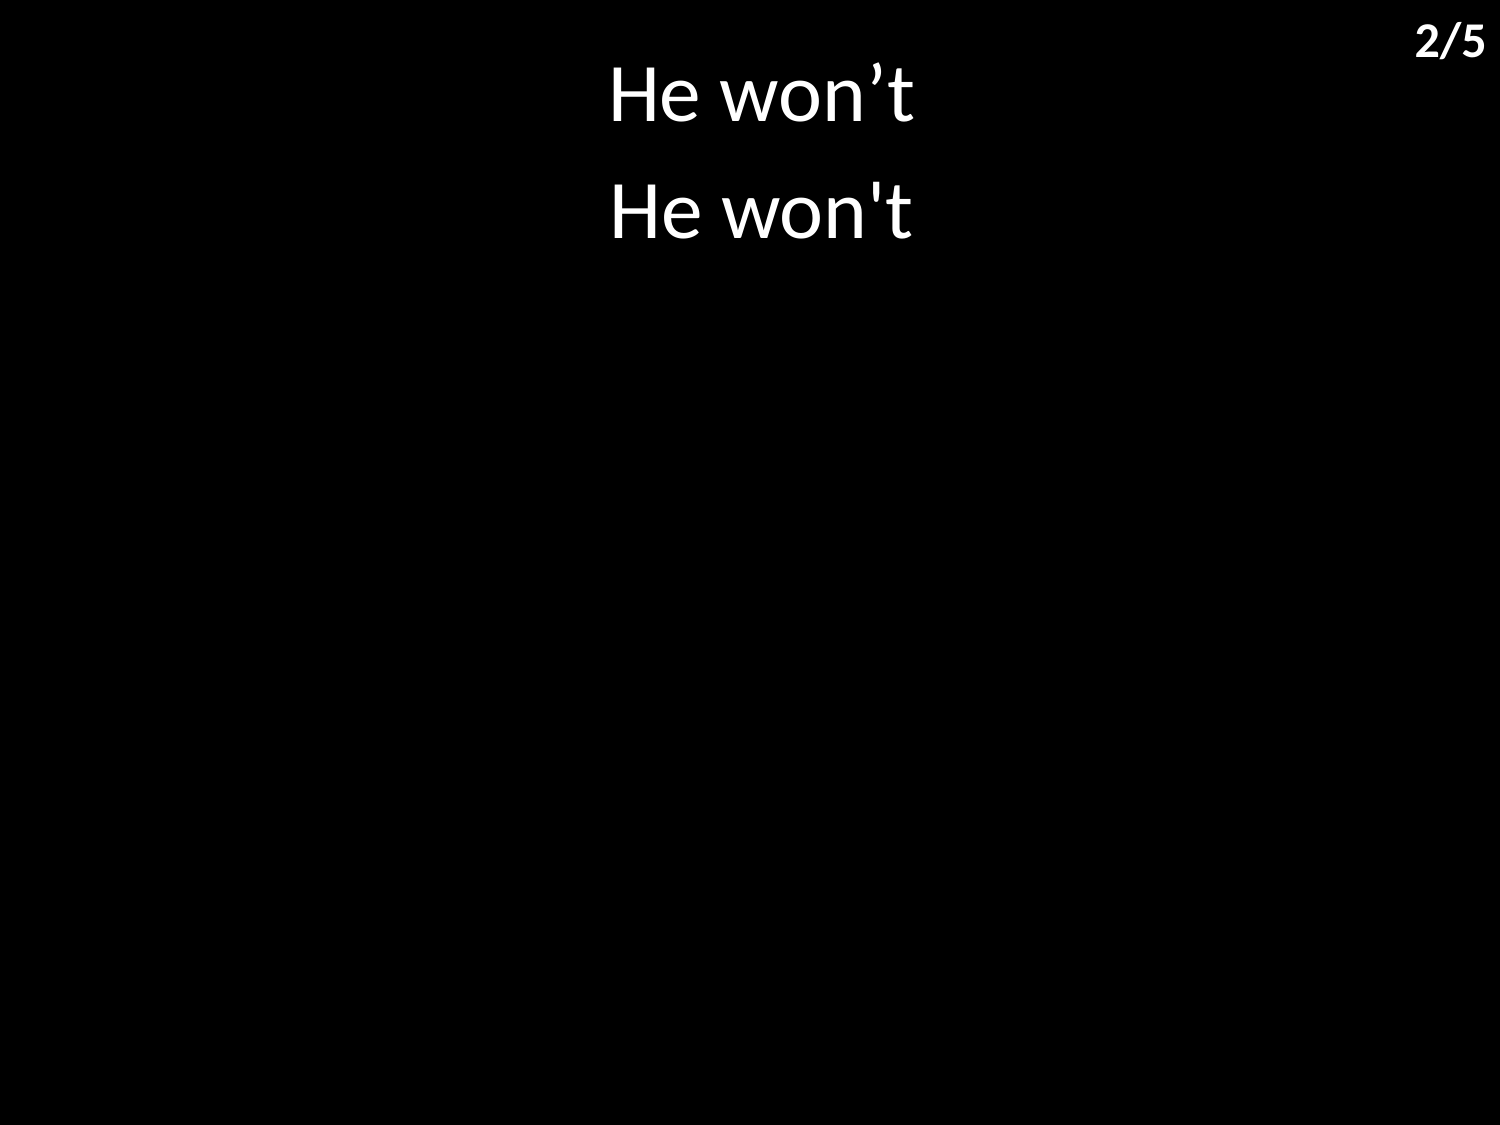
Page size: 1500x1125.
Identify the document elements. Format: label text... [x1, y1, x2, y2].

subtitle He won’t He won't [53, 30, 1471, 1094]
text_box 2/5 [1399, 0, 1500, 75]
